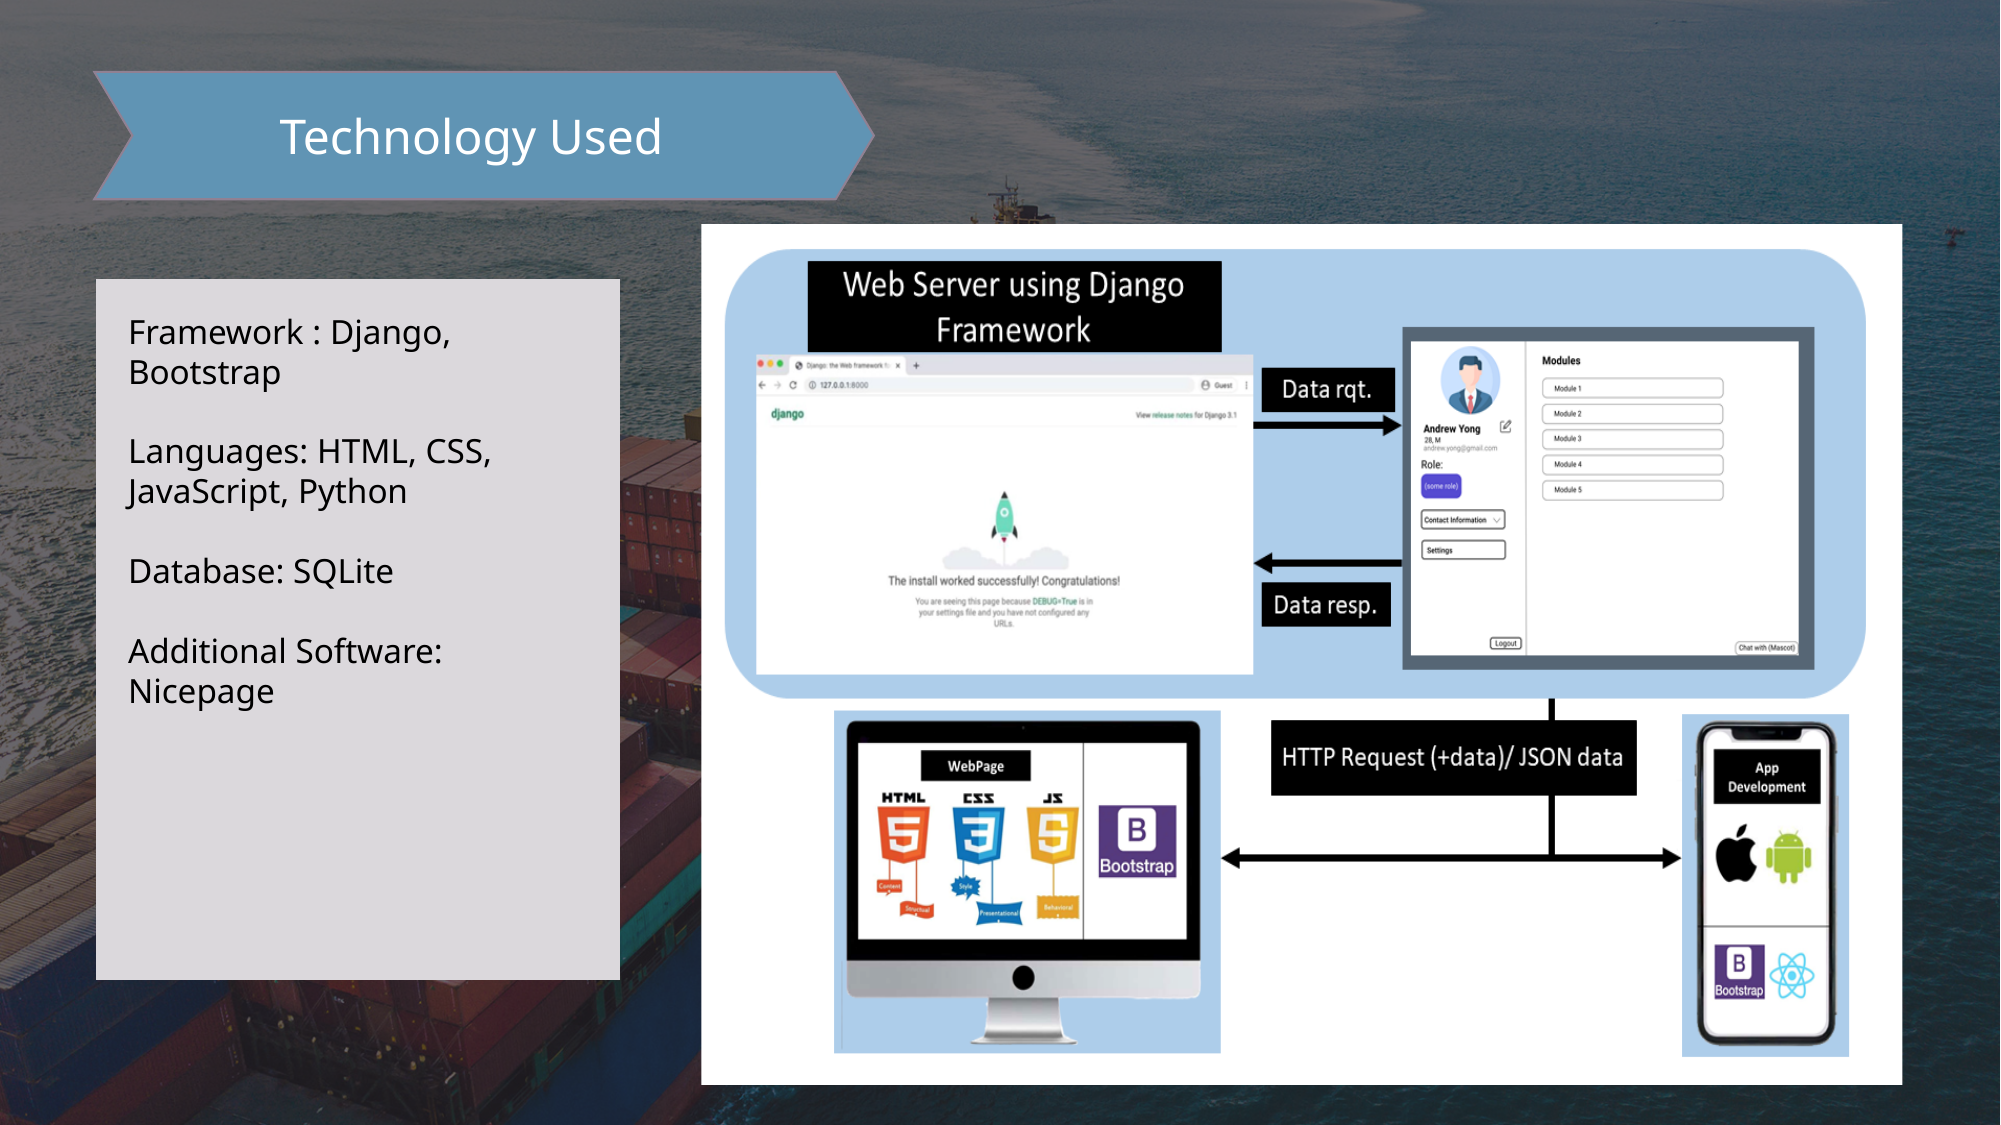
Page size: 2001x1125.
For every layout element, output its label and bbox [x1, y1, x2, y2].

text_box [97, 280, 619, 979]
picture [0, 0, 2000, 1125]
text_box [94, 71, 874, 200]
